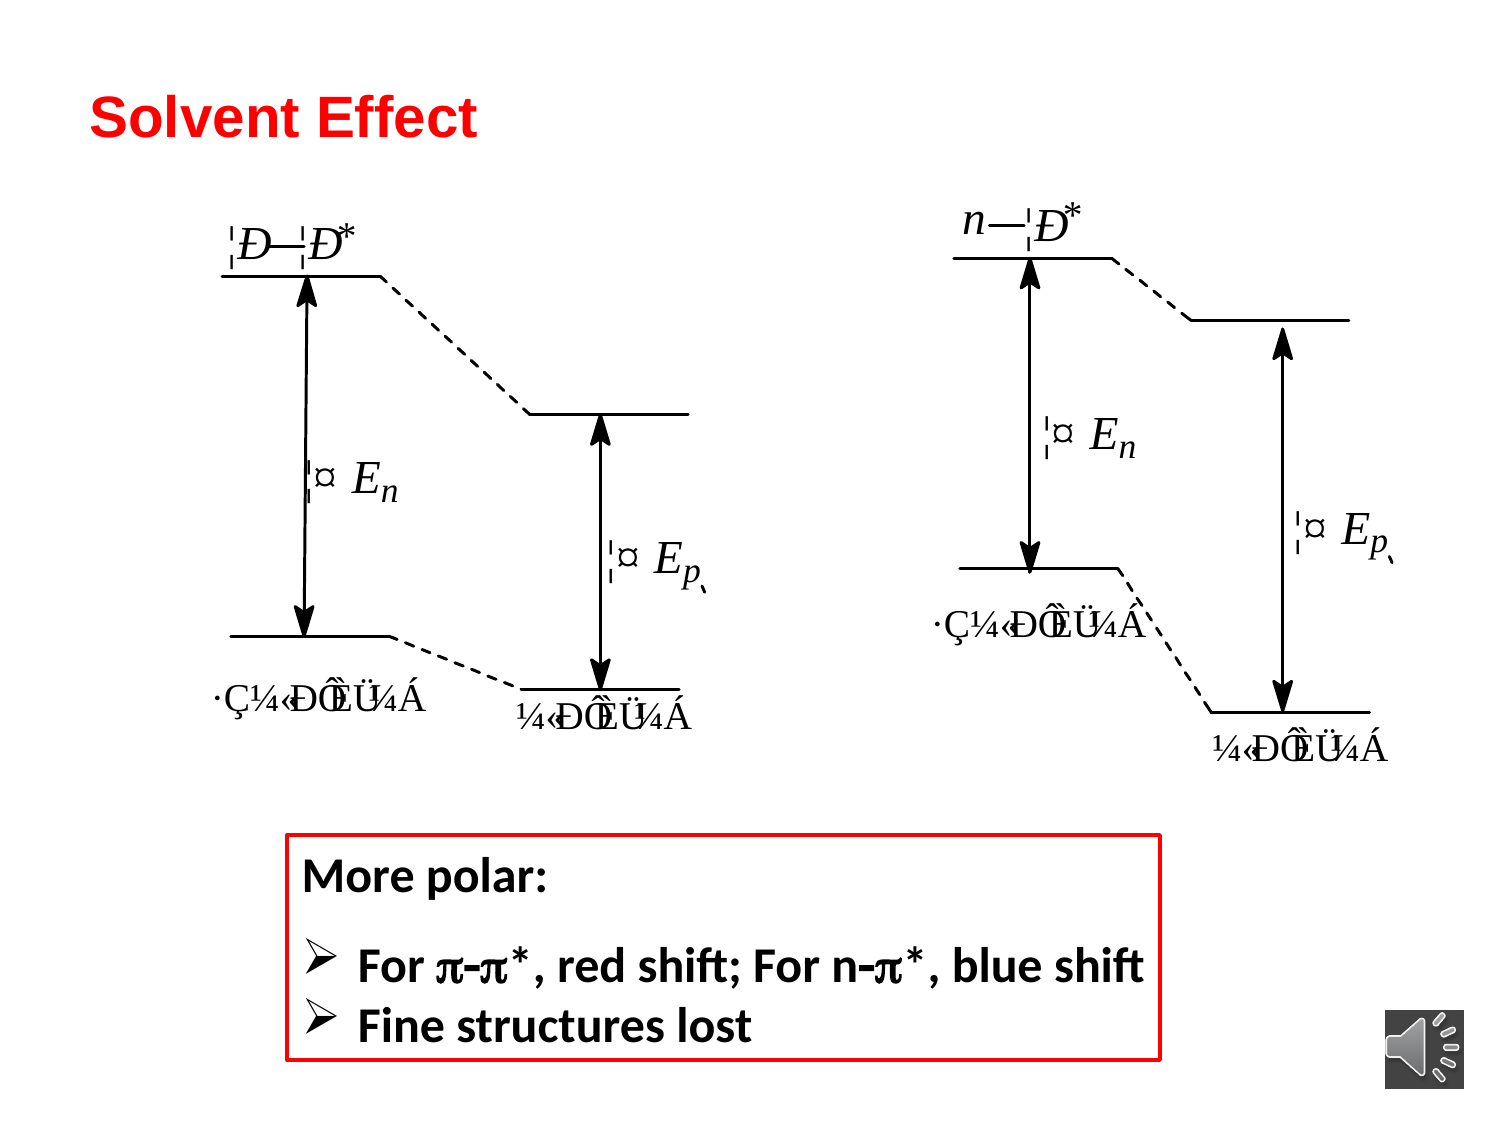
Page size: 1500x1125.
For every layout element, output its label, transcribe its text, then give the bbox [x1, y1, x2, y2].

text_box Solvent Effect [74, 54, 1425, 173]
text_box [210, 196, 1411, 775]
picture [1384, 1009, 1465, 1090]
text_box More polar: For p-p*, red shift; For n-p*, blue shift Fine structures lost [286, 835, 1160, 1060]
